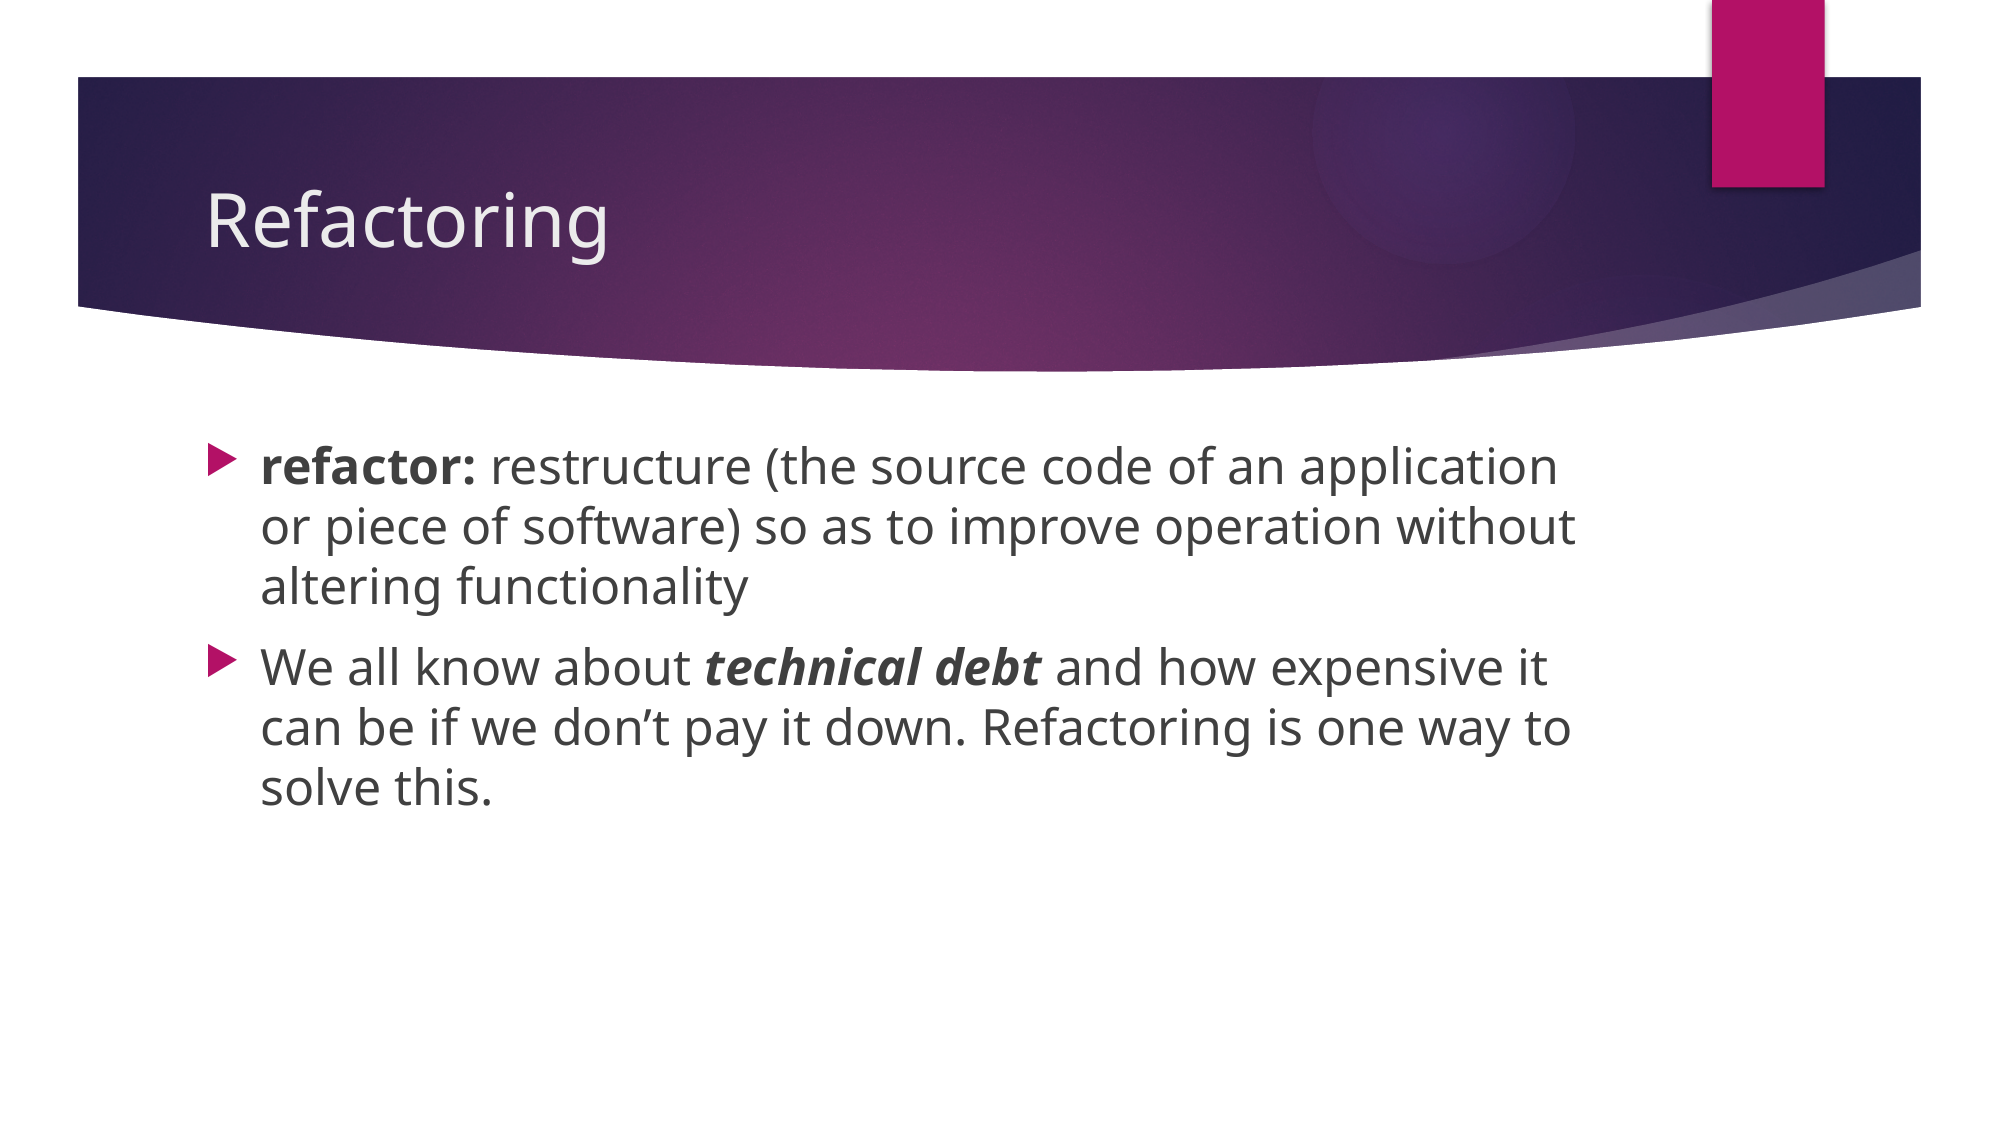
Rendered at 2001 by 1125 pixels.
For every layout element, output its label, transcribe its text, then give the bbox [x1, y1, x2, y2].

list refactor: restructure (the source code of an application or piece of software) so as to improve operation without altering functionality We all know about technical debt and how expensive it can be if we don’t pay it down. Refactoring is one way to solve this. [189, 427, 1638, 1032]
title Refactoring [189, 159, 1627, 276]
